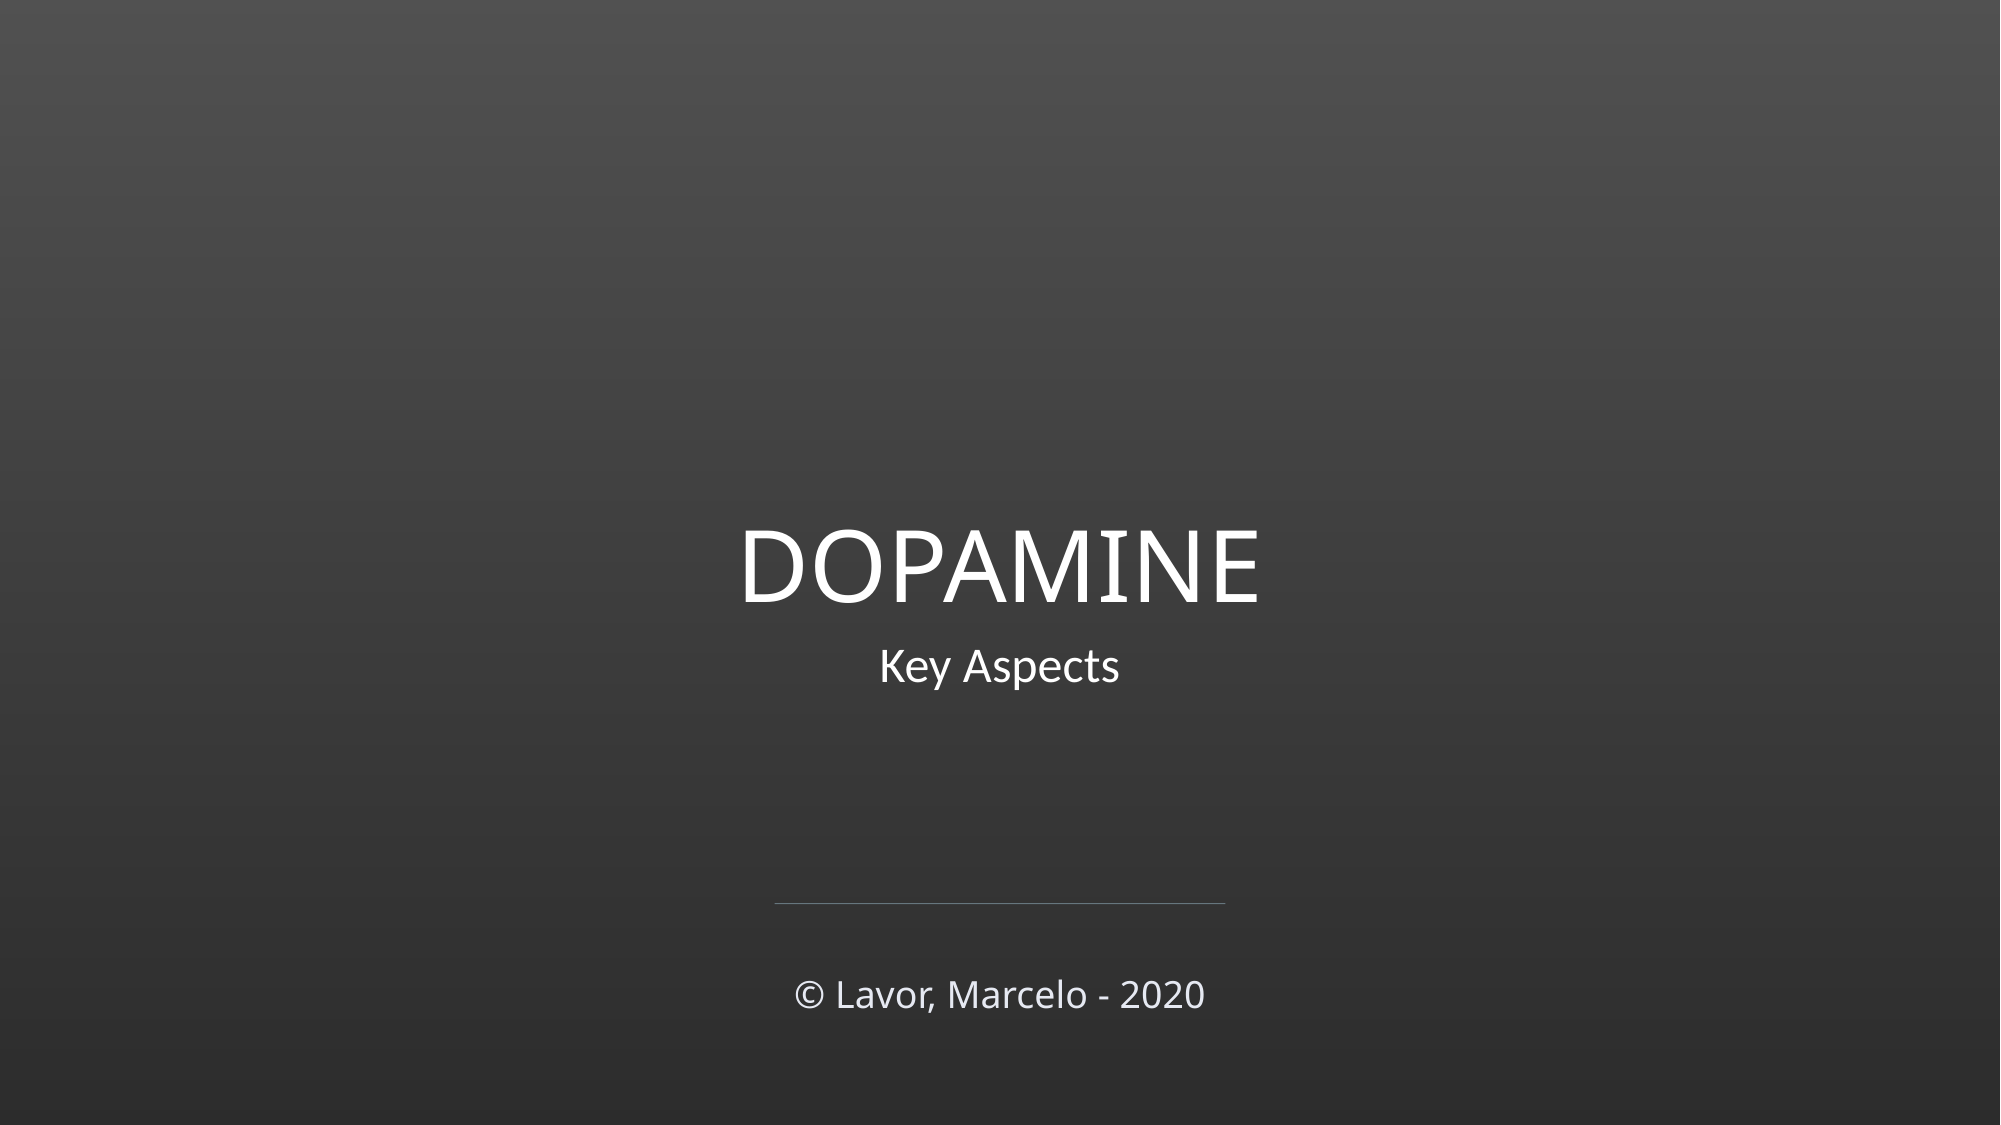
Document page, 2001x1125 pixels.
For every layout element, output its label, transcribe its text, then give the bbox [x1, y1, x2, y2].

title Dopamine [249, 467, 1750, 631]
subtitle Key Aspects [249, 631, 1750, 796]
